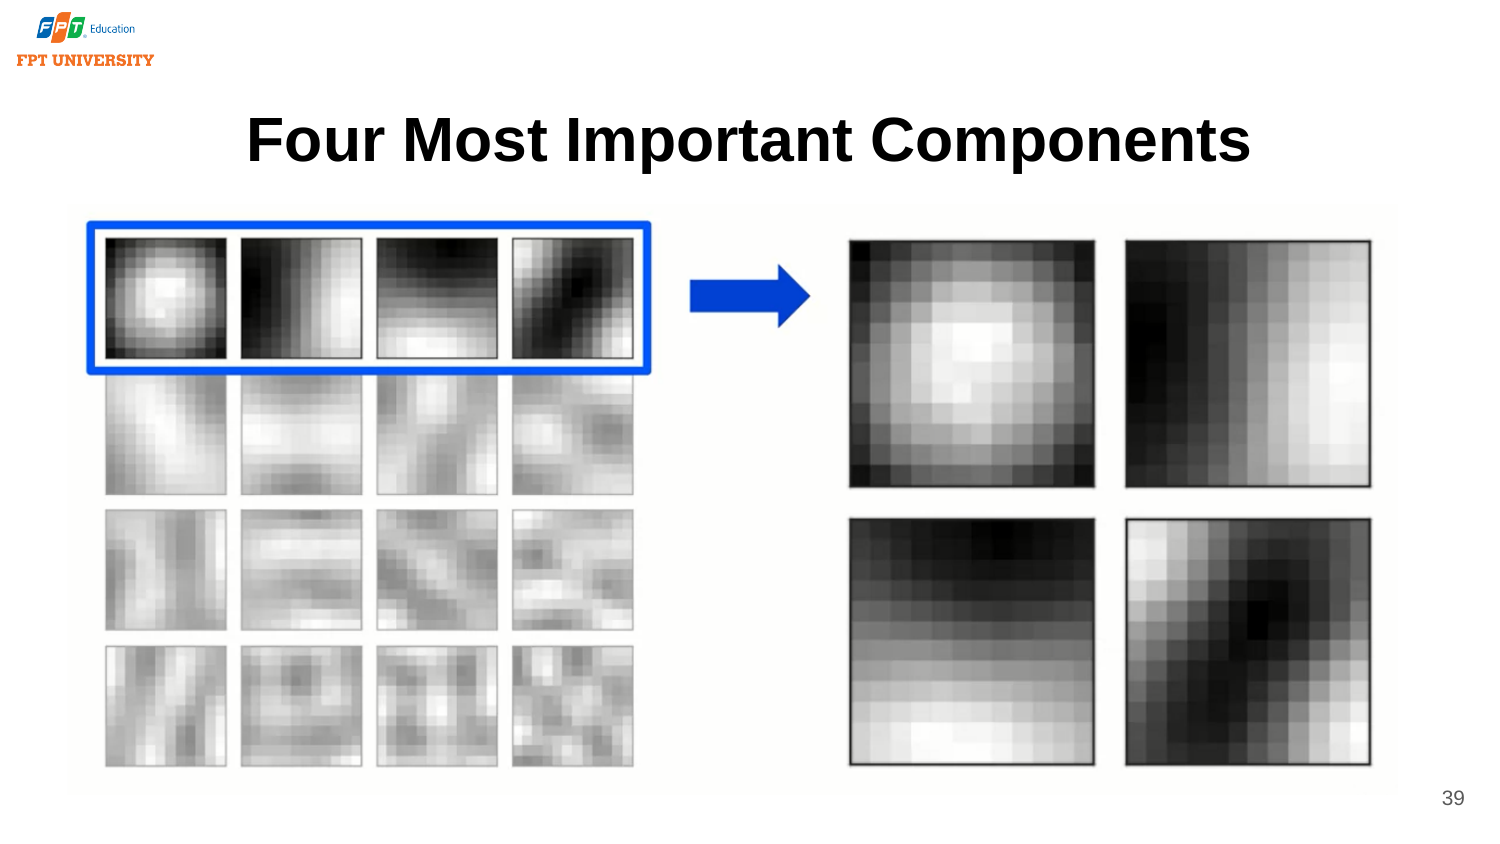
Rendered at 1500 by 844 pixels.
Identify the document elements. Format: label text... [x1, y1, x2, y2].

picture [11, 1, 160, 77]
title Four Most Important Components [51, 72, 1449, 167]
picture [67, 203, 1399, 795]
slide_number 39 [1389, 764, 1480, 830]
